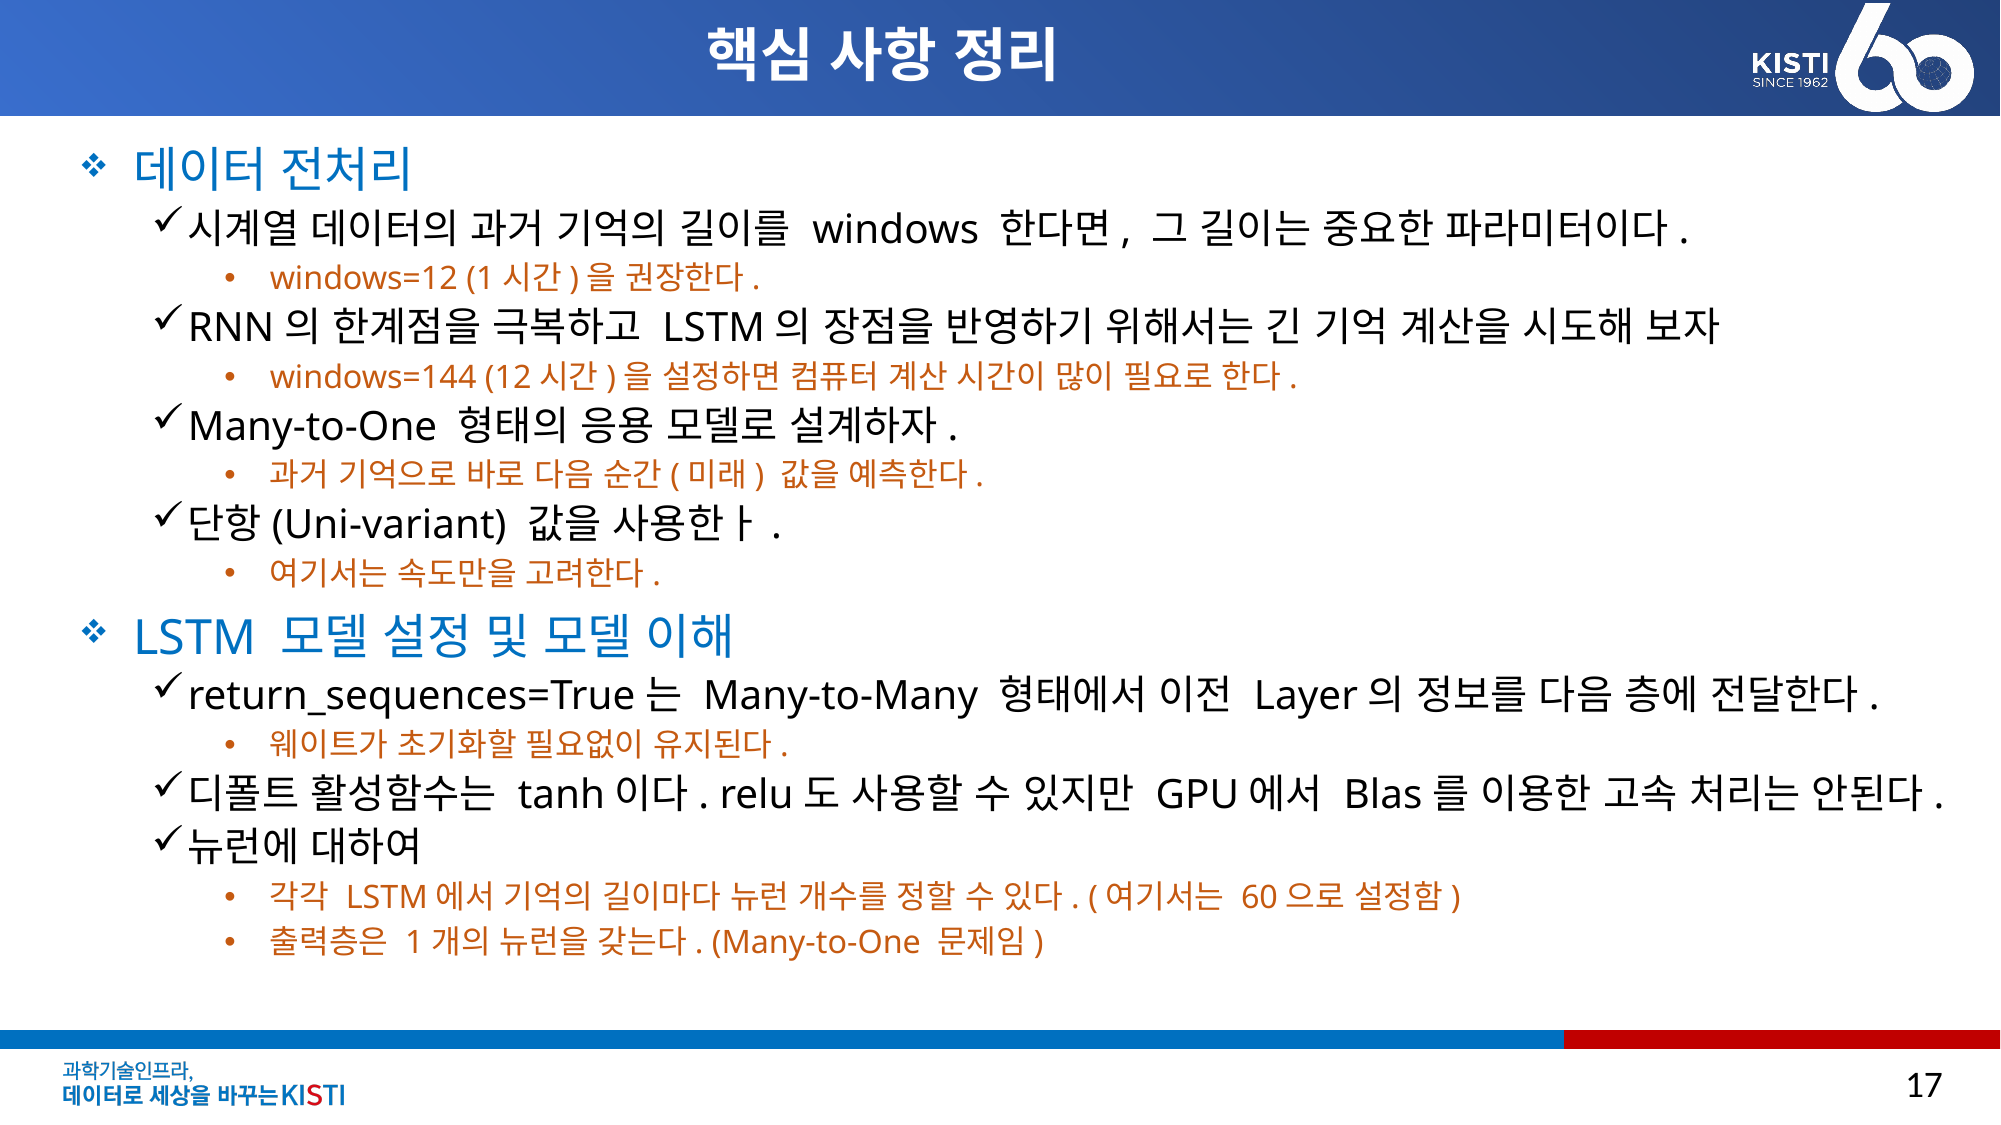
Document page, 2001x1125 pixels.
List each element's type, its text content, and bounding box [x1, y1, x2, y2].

title 핵심 사항 정리 [63, 0, 1720, 116]
list 데이터 전처리 시계열 데이터의 과거 기억의 길이를 windows 한다면, 그 길이는 중요한 파라미터이다. windows=12 (1시간)을 권장한다. RNN의 한계점을 극복하고 LSTM의 장점을 반영하기 위해서는 긴 기억 계산을 시도해 보자 windows=144 (12시간)을 설정하면 컴퓨터 계산 시간이 많이 필요로 한다. Many-to-One 형태의 응용 모델로 설계하자. 과거 기억으로 바로 다음 순간(미래) 값을 예측한다. 단항(Uni-variant) 값을 사용한ㅏ. 여기서는 속도만을 고려한다. LSTM 모델 설정 및 모델 이해 return_sequences=True는 Many-to-Many 형태에서 이전 Layer의 정보를 다음 층에 전달한다. 웨이트가 초기화할 필요없이 유지된다. 디폴트 활성함수는 tanh이다. relu도 사용할 수 있지만 GPU에서 Blas를 이용한 고속 처리는 안된다. 뉴런에 대하여 각각 LSTM에서 기억의 길이마다 뉴런 개수를 정할 수 있다. (여기서는 60으로 설정함) 출력층은 1개의 뉴런을 갖는다. (Many-to-One 문제임) [63, 138, 1958, 983]
picture [63, 1061, 344, 1106]
picture [1753, 3, 1974, 112]
slide_number 17 [1605, 1053, 1958, 1113]
